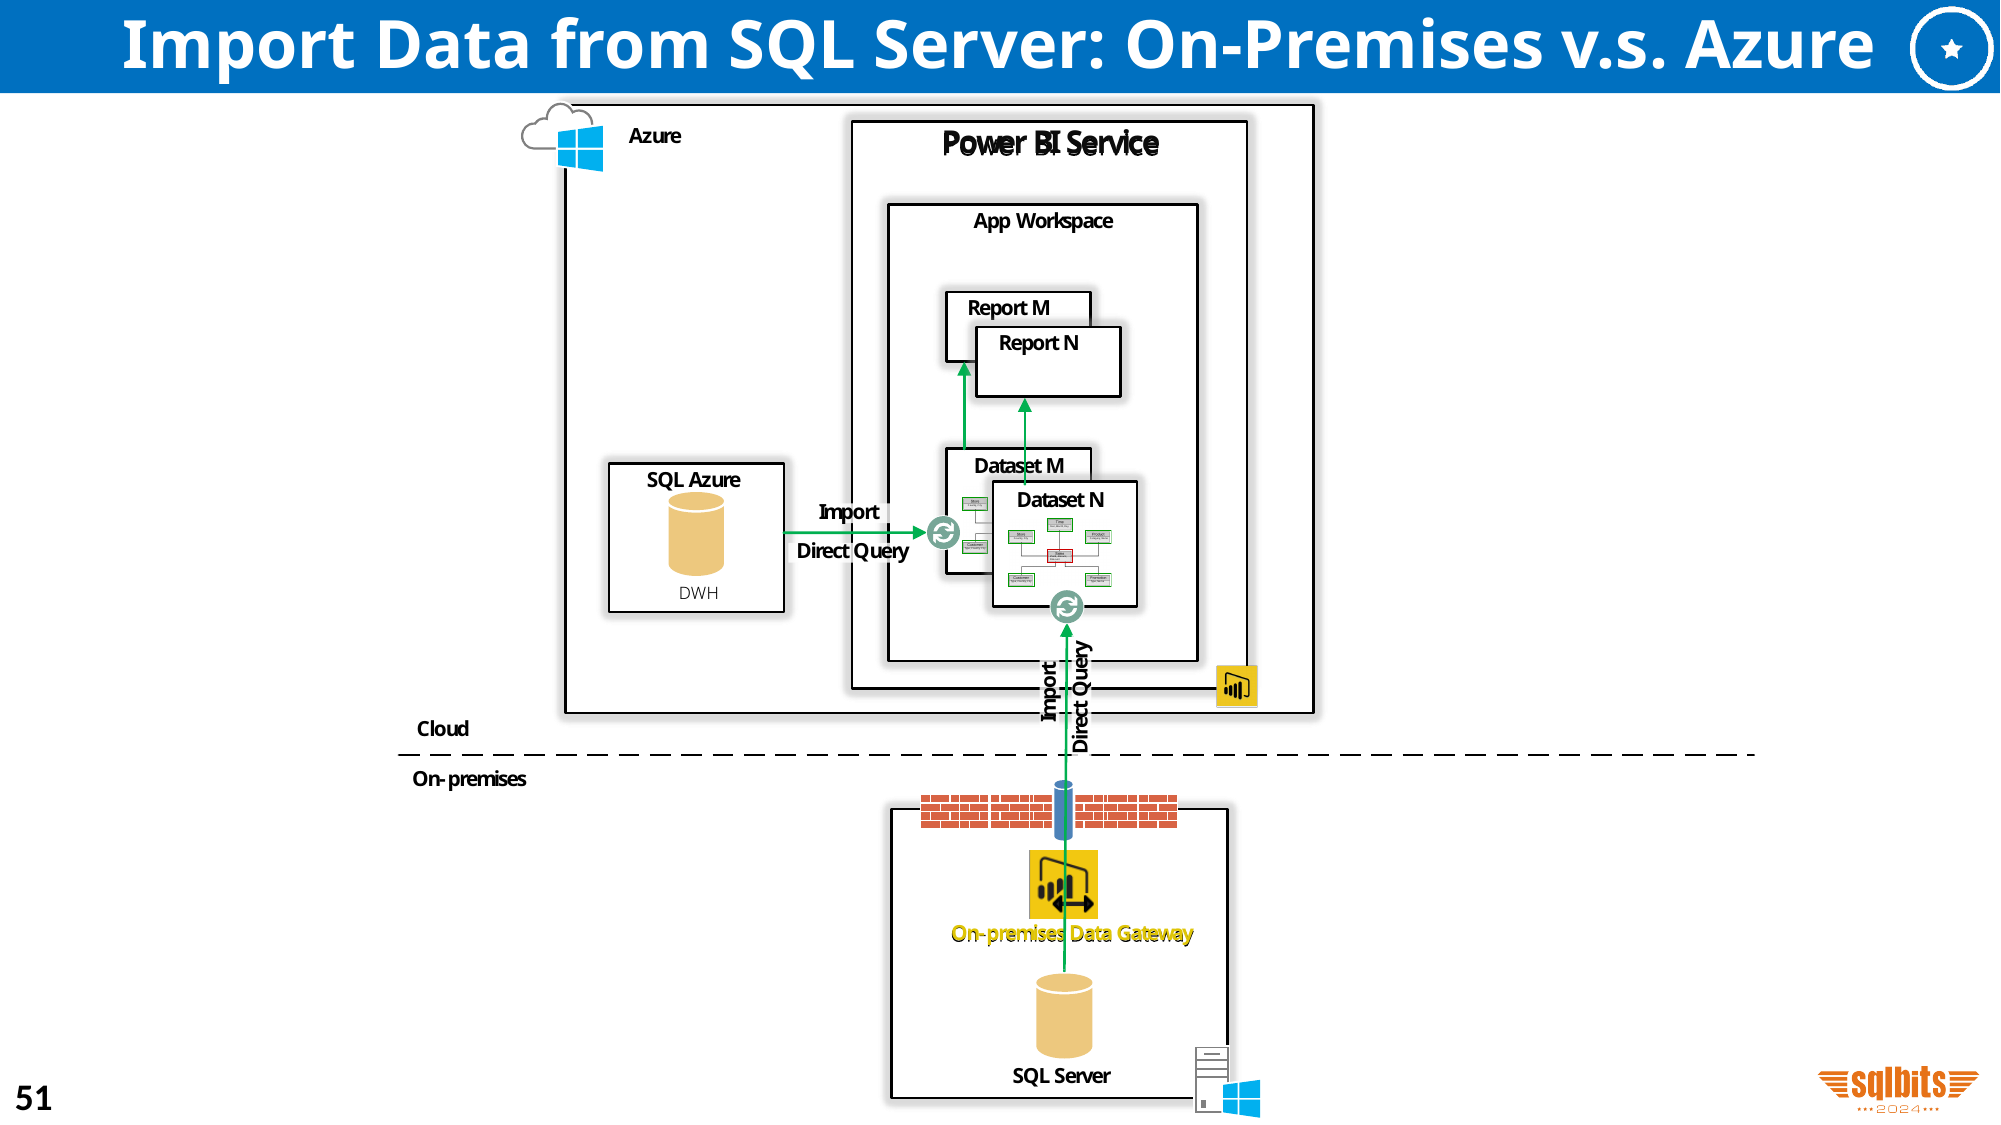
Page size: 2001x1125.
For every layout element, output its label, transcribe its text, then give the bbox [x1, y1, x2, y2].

text_box [1814, 2, 2000, 105]
picture [1817, 1066, 1980, 1113]
slide_number 51 [0, 1065, 121, 1125]
picture [1900, 1, 2000, 95]
title Import Data from SQL Server: On-Premises v.s. Azure [0, 0, 2000, 94]
picture [395, 91, 1756, 1121]
